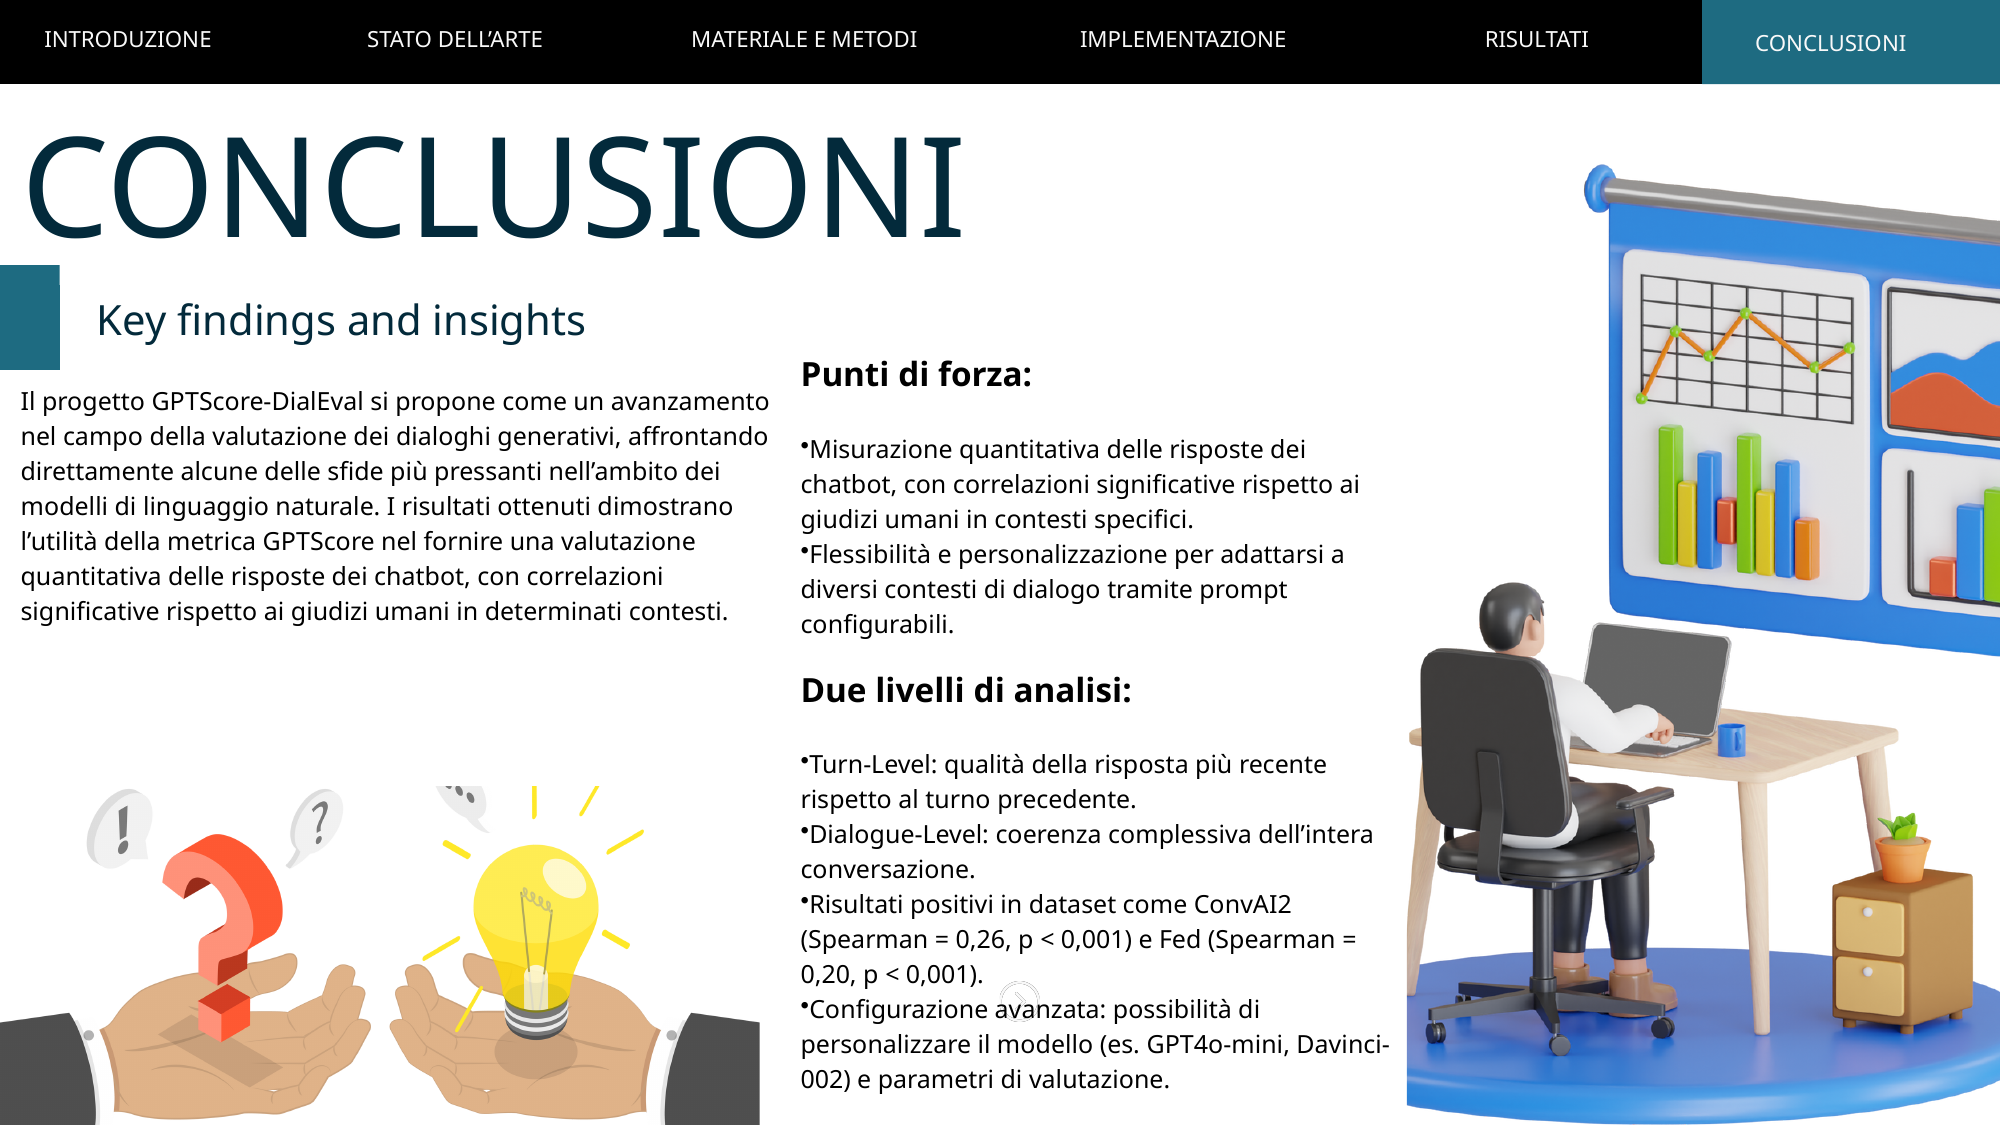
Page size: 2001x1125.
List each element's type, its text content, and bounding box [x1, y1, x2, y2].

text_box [1701, 0, 2000, 85]
text_box Punti di forza: Misurazione quantitativa delle risposte dei chatbot, con correlazioni significative rispetto ai giudizi umani in contesti specifici. Flessibilità e personalizzazione per adattarsi a diversi contesti di dialogo tramite prompt configurabili. Due livelli di analisi: Turn-Level: qualità della risposta più recente rispetto al turno precedente. Dialogue-Level: coerenza complessiva dell’intera conversazione. Risultati positivi in dataset come ConvAI2 (Spearman = 0,26, p < 0,001) e Fed (Spearman = 0,20, p < 0,001). Configurazione avanzata: possibilità di personalizzare il modello (es. GPT4o-mini, Davinci-002) e parametri di valutazione. [785, 316, 1406, 1102]
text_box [0, 284, 61, 371]
text_box CONCLUSIONI [21, 125, 1316, 266]
text_box Key findings and insights [96, 285, 771, 344]
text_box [0, 0, 1701, 85]
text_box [1406, 164, 2000, 1125]
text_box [0, 786, 761, 1125]
text_box Il progetto GPTScore-DialEval si propone come un avanzamento nel campo della valutazione dei dialoghi generativi, affrontando direttamente alcune delle sfide più pressanti nell’ambito dei modelli di linguaggio naturale. I risultati ottenuti dimostrano l’utilità della metrica GPTScore nel fornire una valutazione quantitativa delle risposte dei chatbot, con correlazioni significative rispetto ai giudizi umani in determinati contesti. [5, 372, 785, 678]
